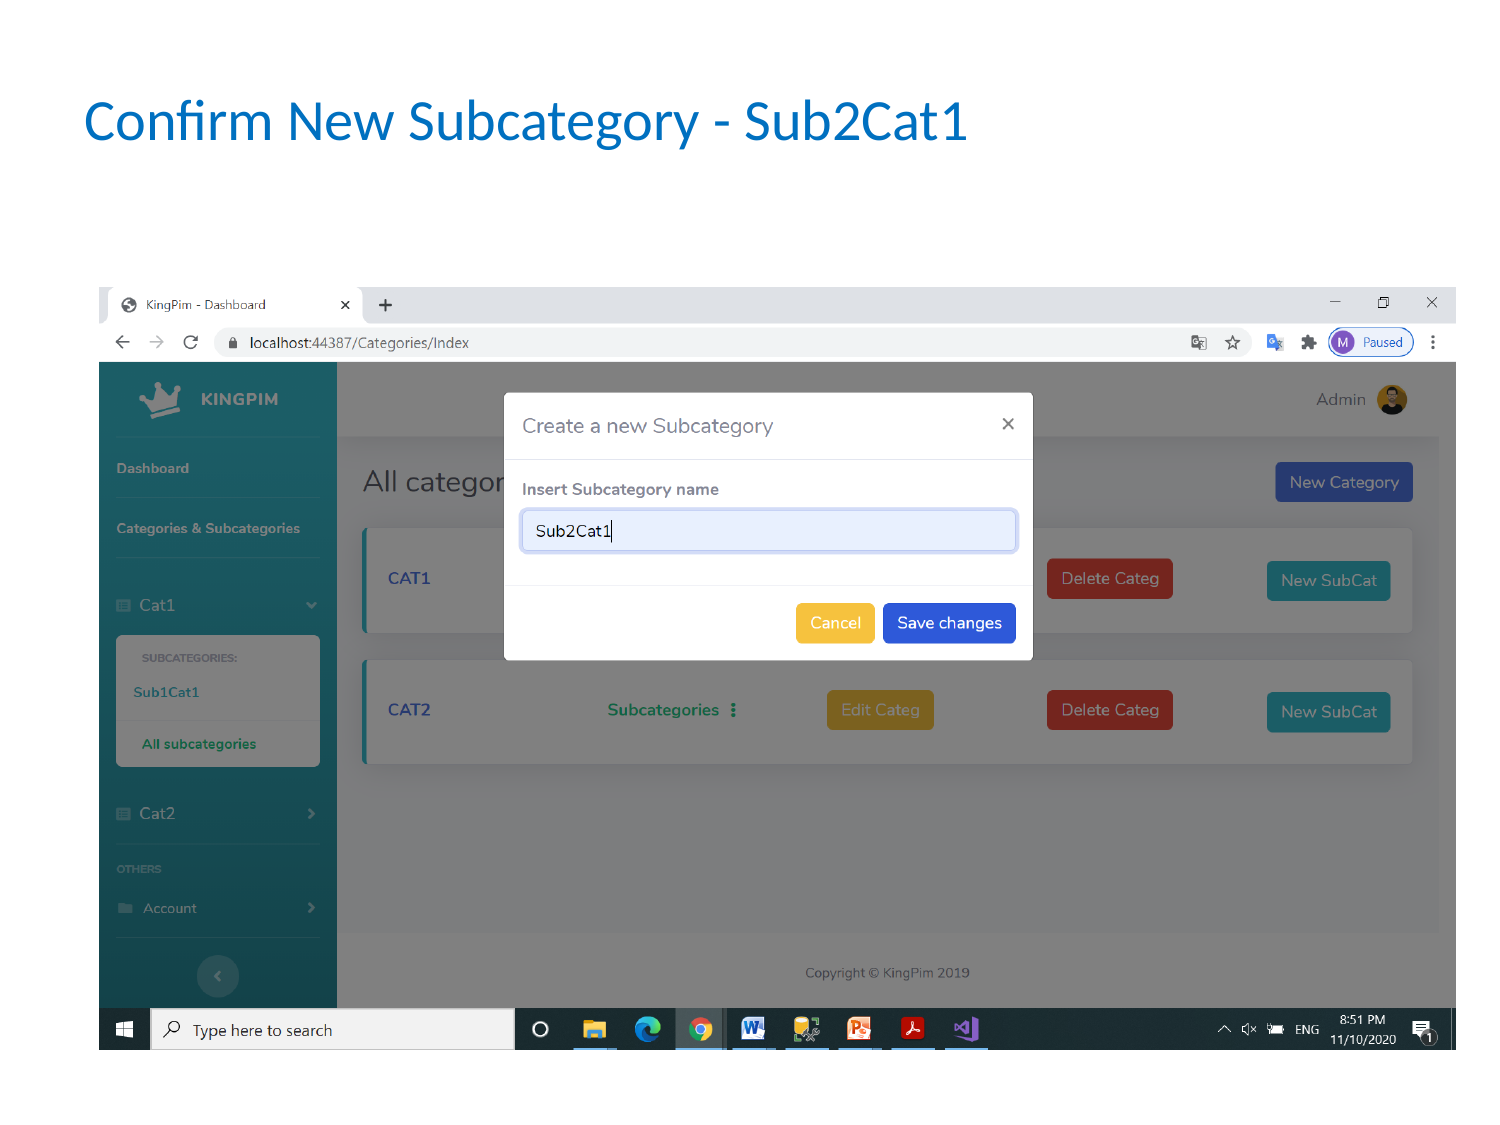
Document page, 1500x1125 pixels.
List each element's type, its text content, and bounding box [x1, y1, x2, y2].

text_box Confirm New Subcategory - Sub2Cat1 [69, 75, 984, 160]
picture [99, 287, 1456, 1051]
